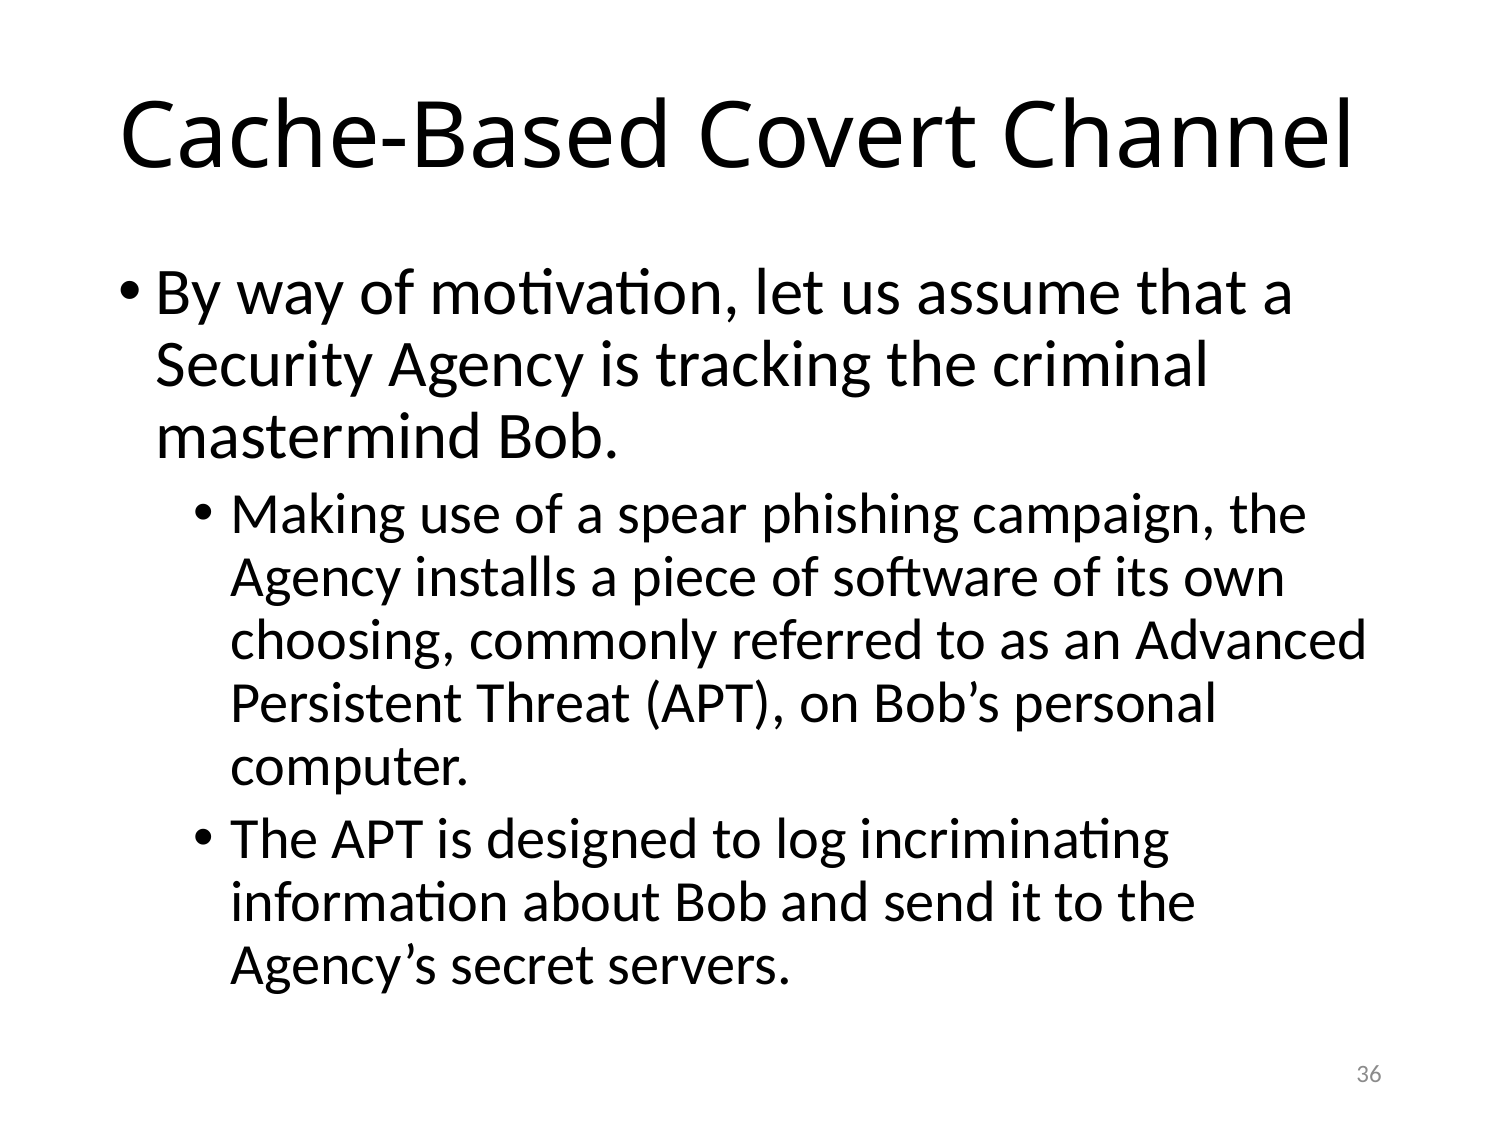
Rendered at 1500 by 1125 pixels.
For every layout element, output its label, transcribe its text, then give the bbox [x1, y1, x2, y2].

slide_number 36 [1059, 1042, 1397, 1103]
title Cache-Based Covert Channel [103, 59, 1397, 217]
list By way of motivation, let us assume that a Security Agency is tracking the criminal mastermind Bob. Making use of a spear phishing campaign, the Agency installs a piece of software of its own choosing, commonly referred to as an Advanced Persistent Threat (APT), on Bob’s personal computer. The APT is designed to log incriminating information about Bob and send it to the Agency’s secret servers. [103, 249, 1397, 1014]
